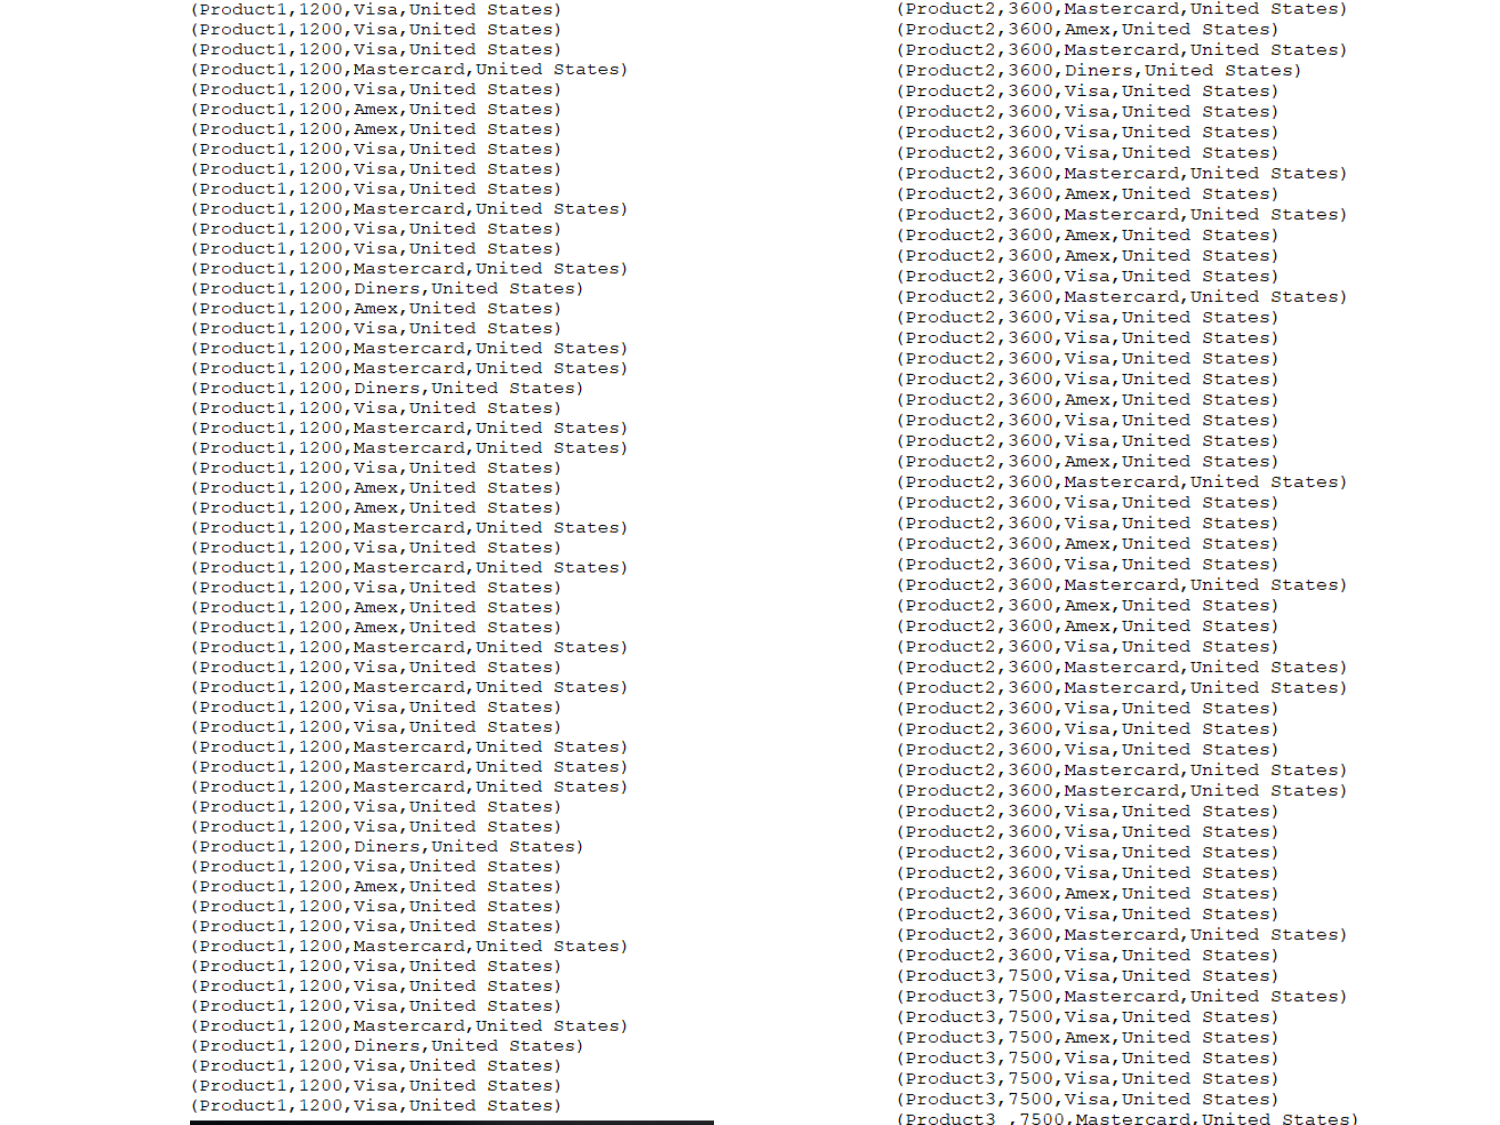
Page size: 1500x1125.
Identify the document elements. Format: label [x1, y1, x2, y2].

picture [897, 0, 1420, 1125]
picture [190, 0, 714, 1125]
